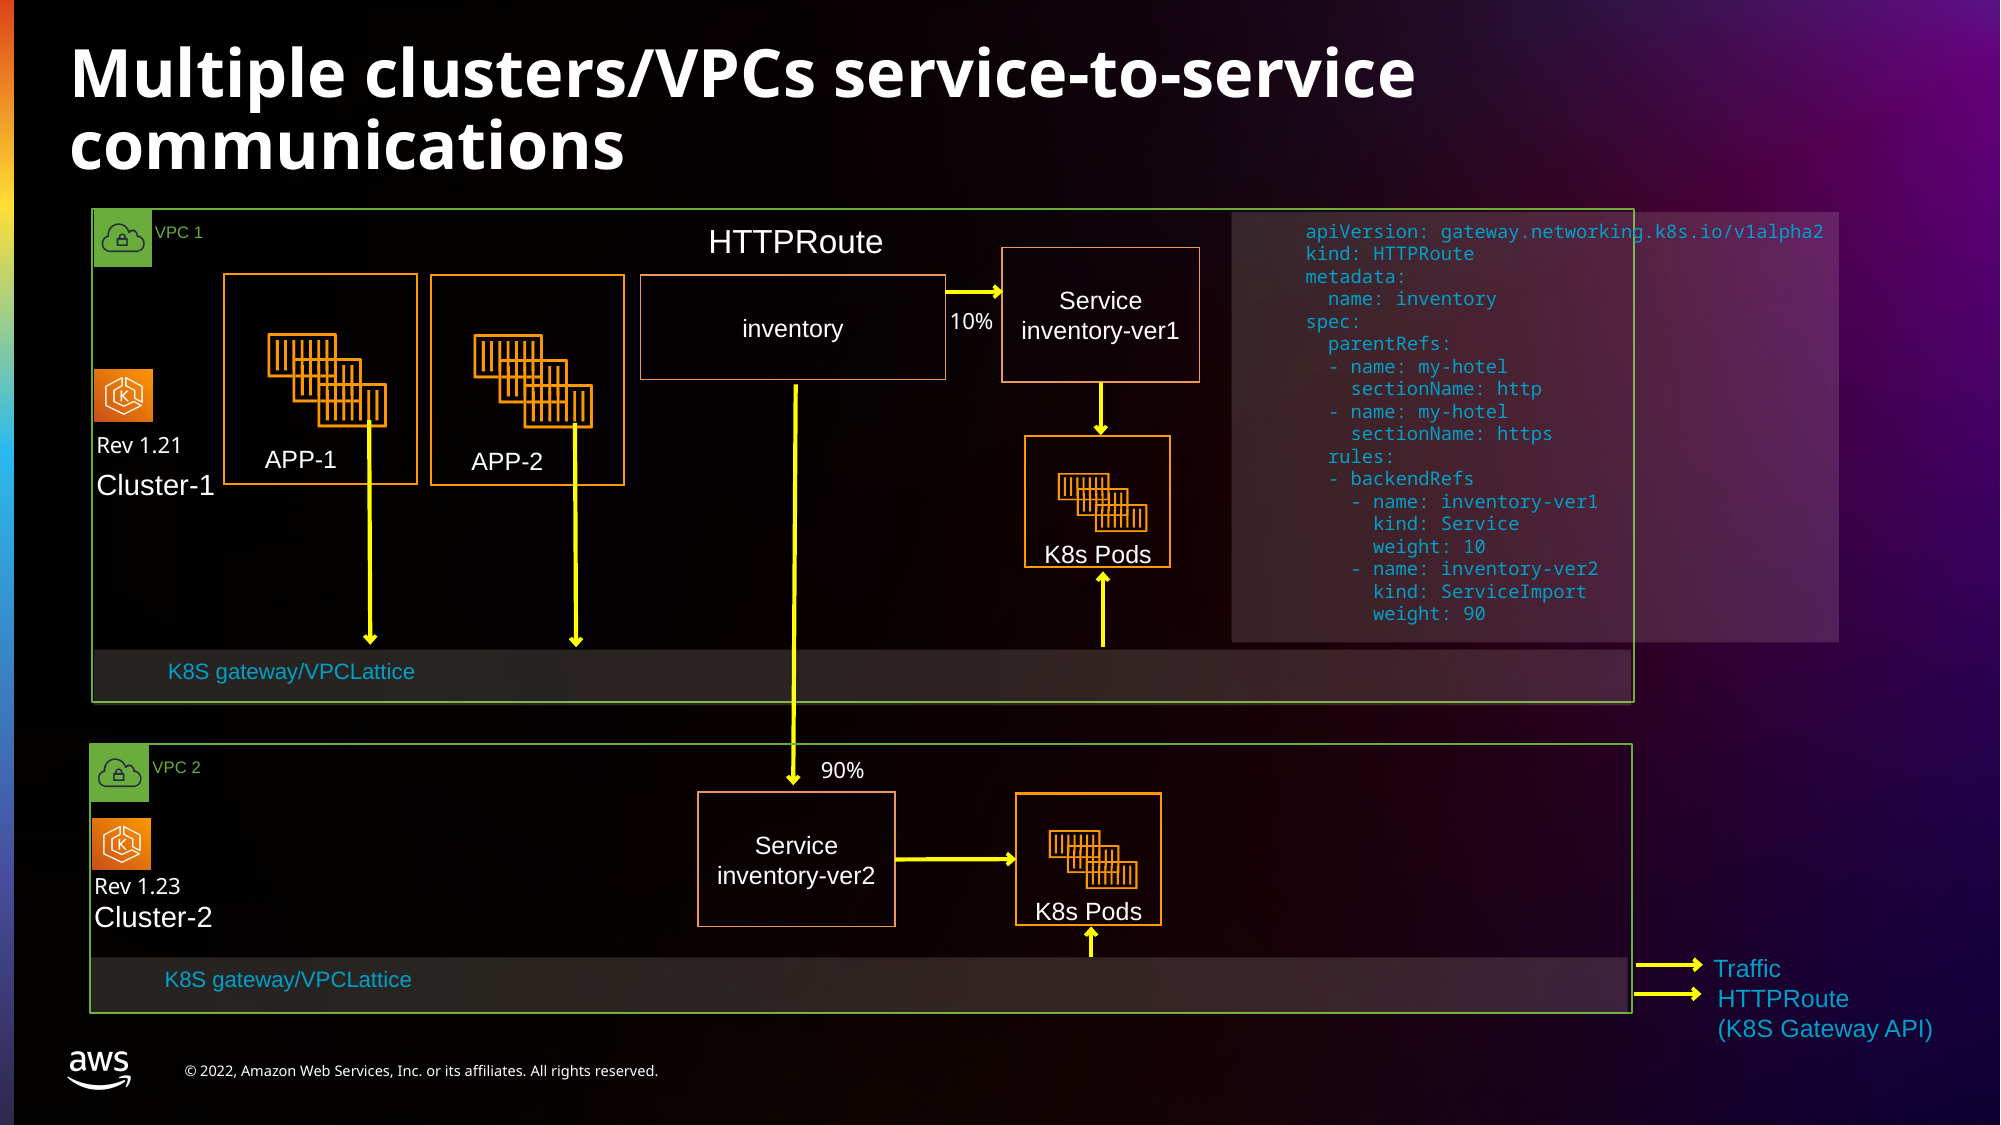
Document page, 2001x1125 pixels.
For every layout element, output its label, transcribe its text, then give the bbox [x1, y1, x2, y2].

text_box K8S gateway/VPCLattice [93, 649, 793, 706]
picture [0, 0, 2000, 1125]
text_box HTTPRoute (K8S Gateway API) [1703, 975, 1949, 1050]
text_box HTTPRoute [693, 212, 899, 268]
text_box VPC 2 [90, 744, 1632, 1014]
text_box Cluster-1 [81, 458, 279, 509]
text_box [1025, 436, 1183, 577]
text_box VPC 1 [92, 208, 1635, 702]
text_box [430, 275, 624, 486]
text_box inventory [640, 274, 946, 380]
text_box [224, 274, 418, 485]
text_box Service inventory-ver2 [697, 792, 895, 927]
text_box Rev 1.21 [81, 423, 199, 458]
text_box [1016, 793, 1174, 934]
text_box Traffic [1698, 944, 1799, 990]
text_box 10% [934, 300, 1184, 342]
text_box K8S gateway/VPCLattice [796, 649, 1632, 706]
text_box apiVersion: gateway.networking.k8s.io/v1alpha2 kind: HTTPRoute metadata: name: inventory spec: parentRefs: - name: my-hotel sectionName: http - name: my-hotel sectionName: https rules: - backendRefs - name: inventory-ver1 kind: Service weight: 10 - name: inventory-ver2 kind: ServiceImport weight: 90 [1231, 212, 1839, 643]
text_box 90% [806, 748, 1056, 790]
text_box Service inventory-ver1 [1002, 247, 1200, 382]
text_box Rev 1.23 [79, 865, 250, 890]
text_box K8S gateway/VPCLattice [90, 957, 1628, 1014]
text_box Cluster-2 [79, 890, 277, 941]
title Multiple clusters/VPCs service-to-service communications [69, 32, 1951, 194]
